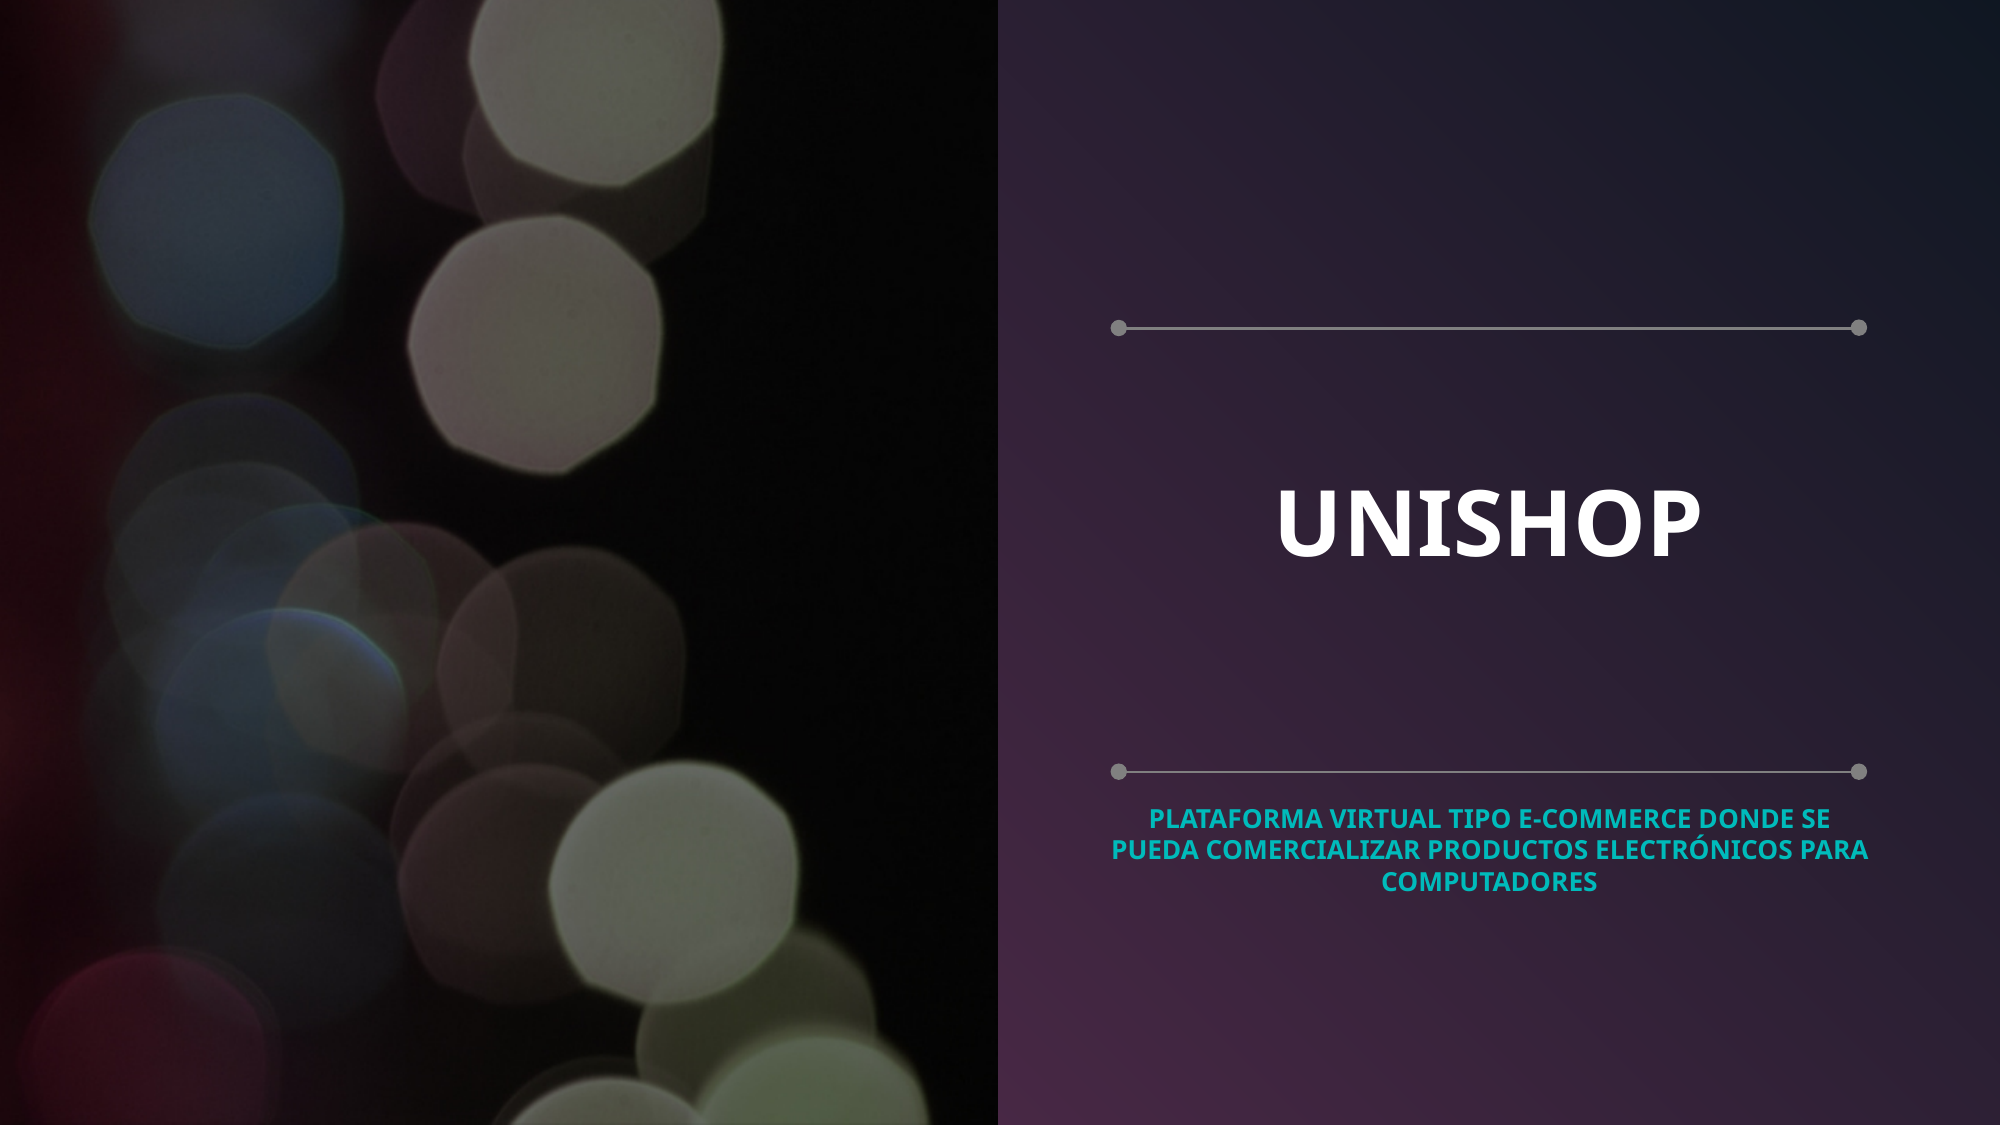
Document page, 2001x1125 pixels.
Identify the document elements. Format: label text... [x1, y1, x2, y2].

title UNISHOP [1110, 297, 1869, 576]
picture [0, 0, 998, 1125]
subtitle PLATAFORMA VIRTUAL TIPO E-COMMERCE DONDE SE PUEDA COMERCIALIZAR PRODUCTOS ELECTRÓNICOS PARA COMPUTADORES [1110, 802, 1869, 899]
